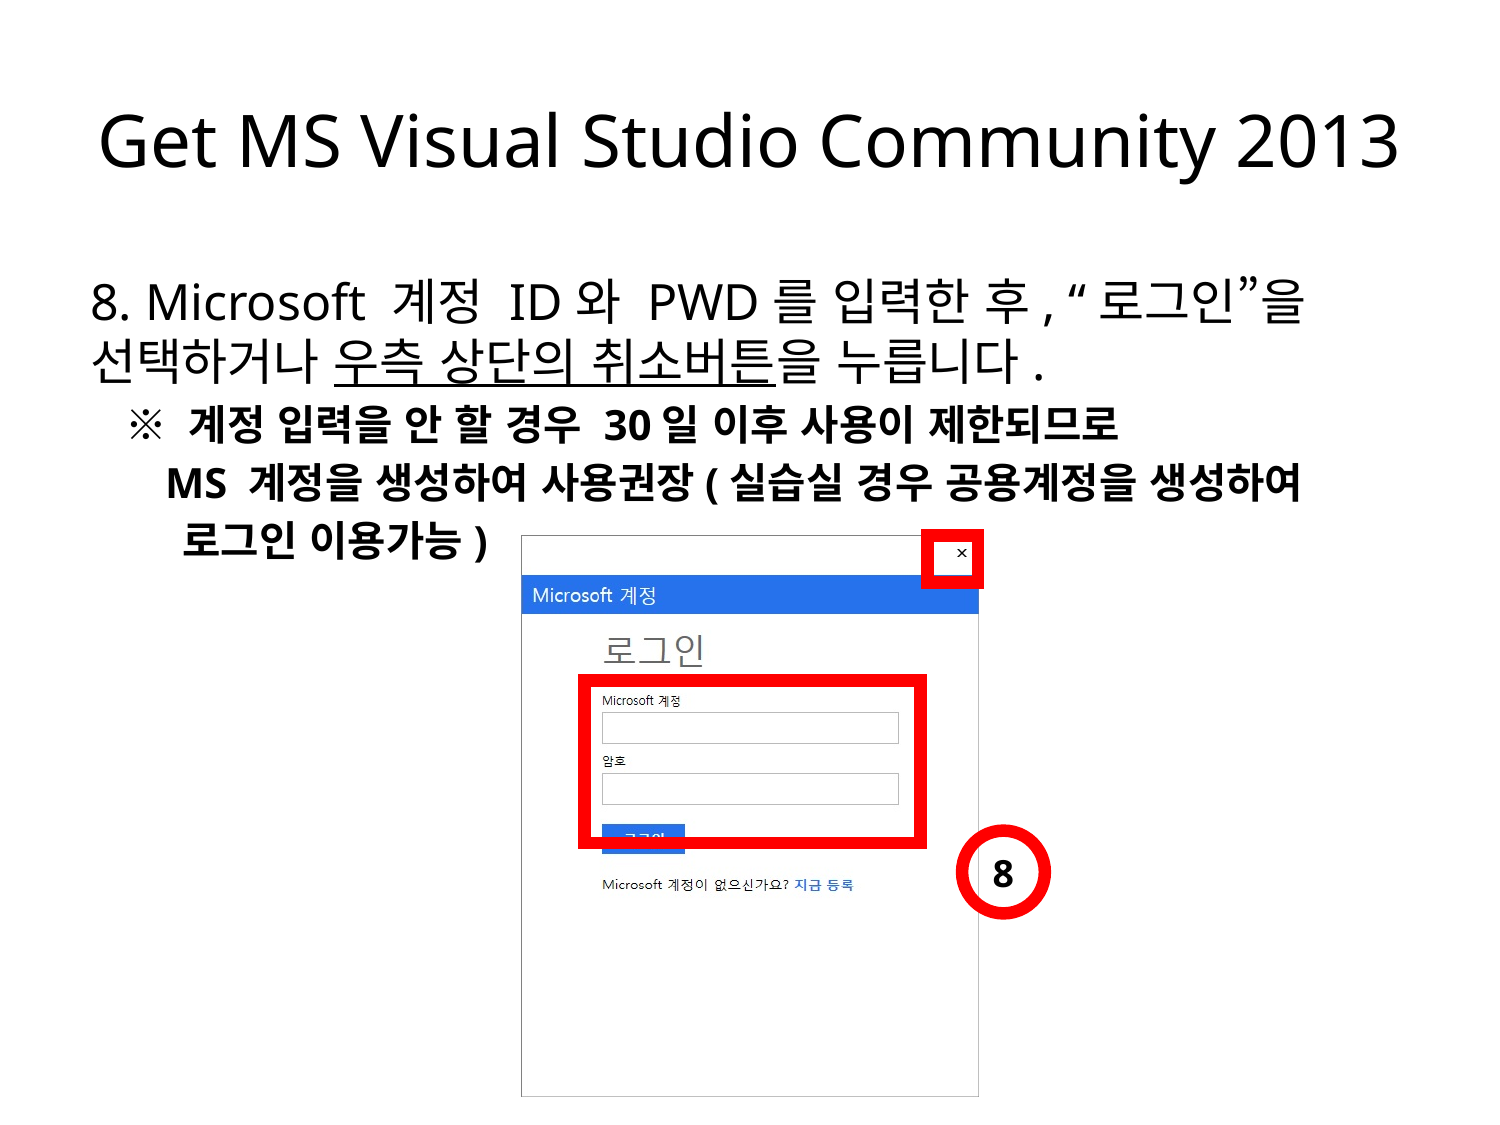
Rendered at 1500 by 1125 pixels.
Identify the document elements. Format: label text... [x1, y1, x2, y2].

title Get MS Visual Studio Community 2013 [75, 45, 1425, 233]
text_box 8 [982, 830, 1045, 914]
list 8. Microsoft 계정 ID와 PWD를 입력한 후, “로그인”을 선택하거나 우측 상단의 취소버튼을 누릅니다. ※ 계정 입력을 안 할 경우 30일 이후 사용이 제한되므로 MS 계정을 생성하여 사용권장(실습실 경우 공용계정을 생성하여 로그인 이용가능) [75, 262, 1425, 1005]
picture [521, 535, 979, 1097]
